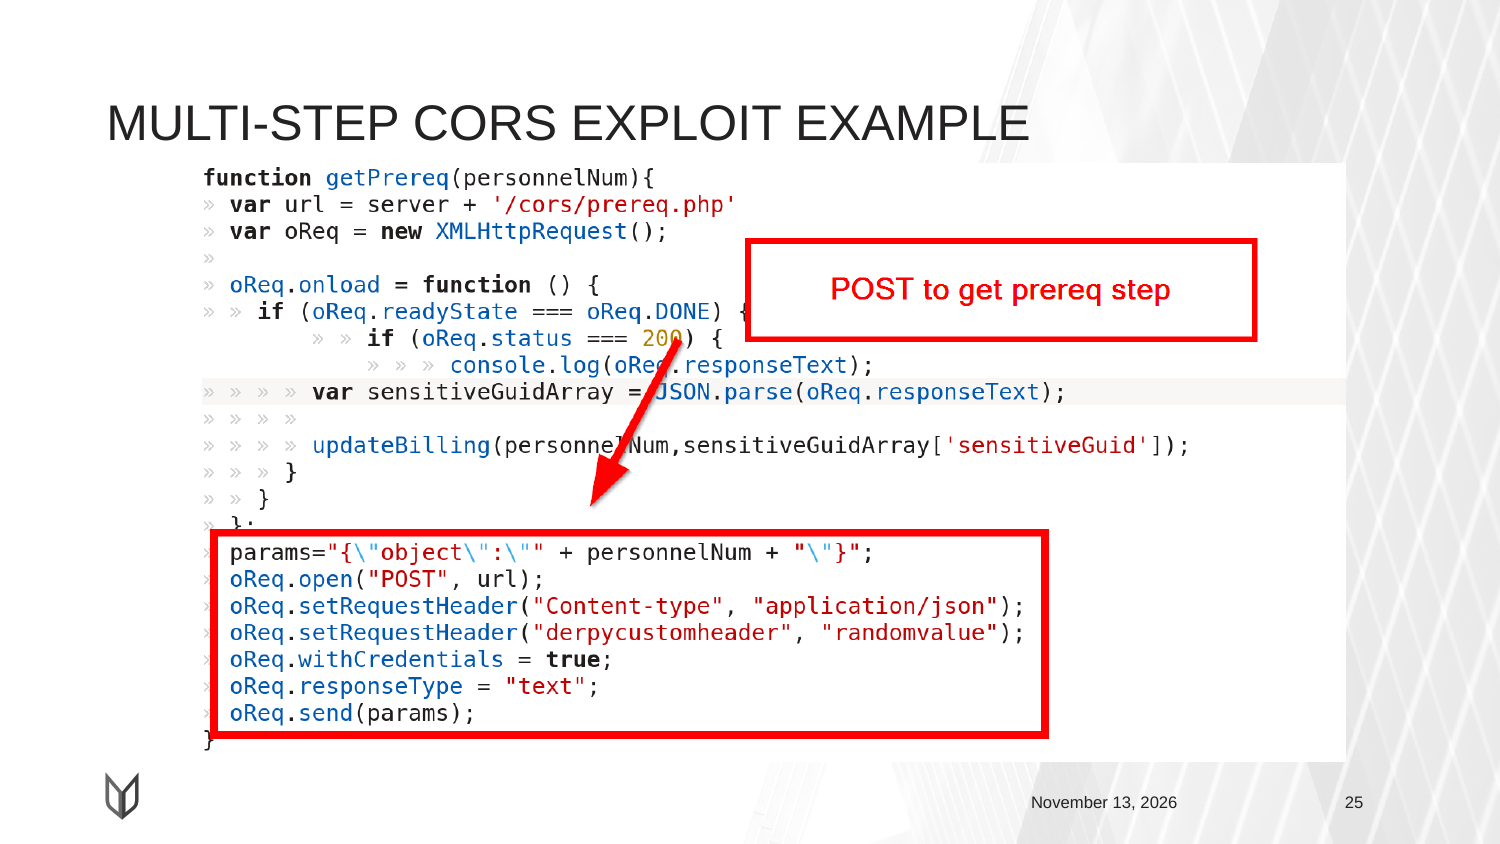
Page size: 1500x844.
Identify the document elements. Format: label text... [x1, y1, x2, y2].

title MULTI-STEP CORS EXPLOIT EXAMPLE [106, 96, 1400, 220]
slide_number 25 [1324, 784, 1379, 815]
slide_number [1016, 784, 1324, 815]
picture [0, 0, 1500, 844]
